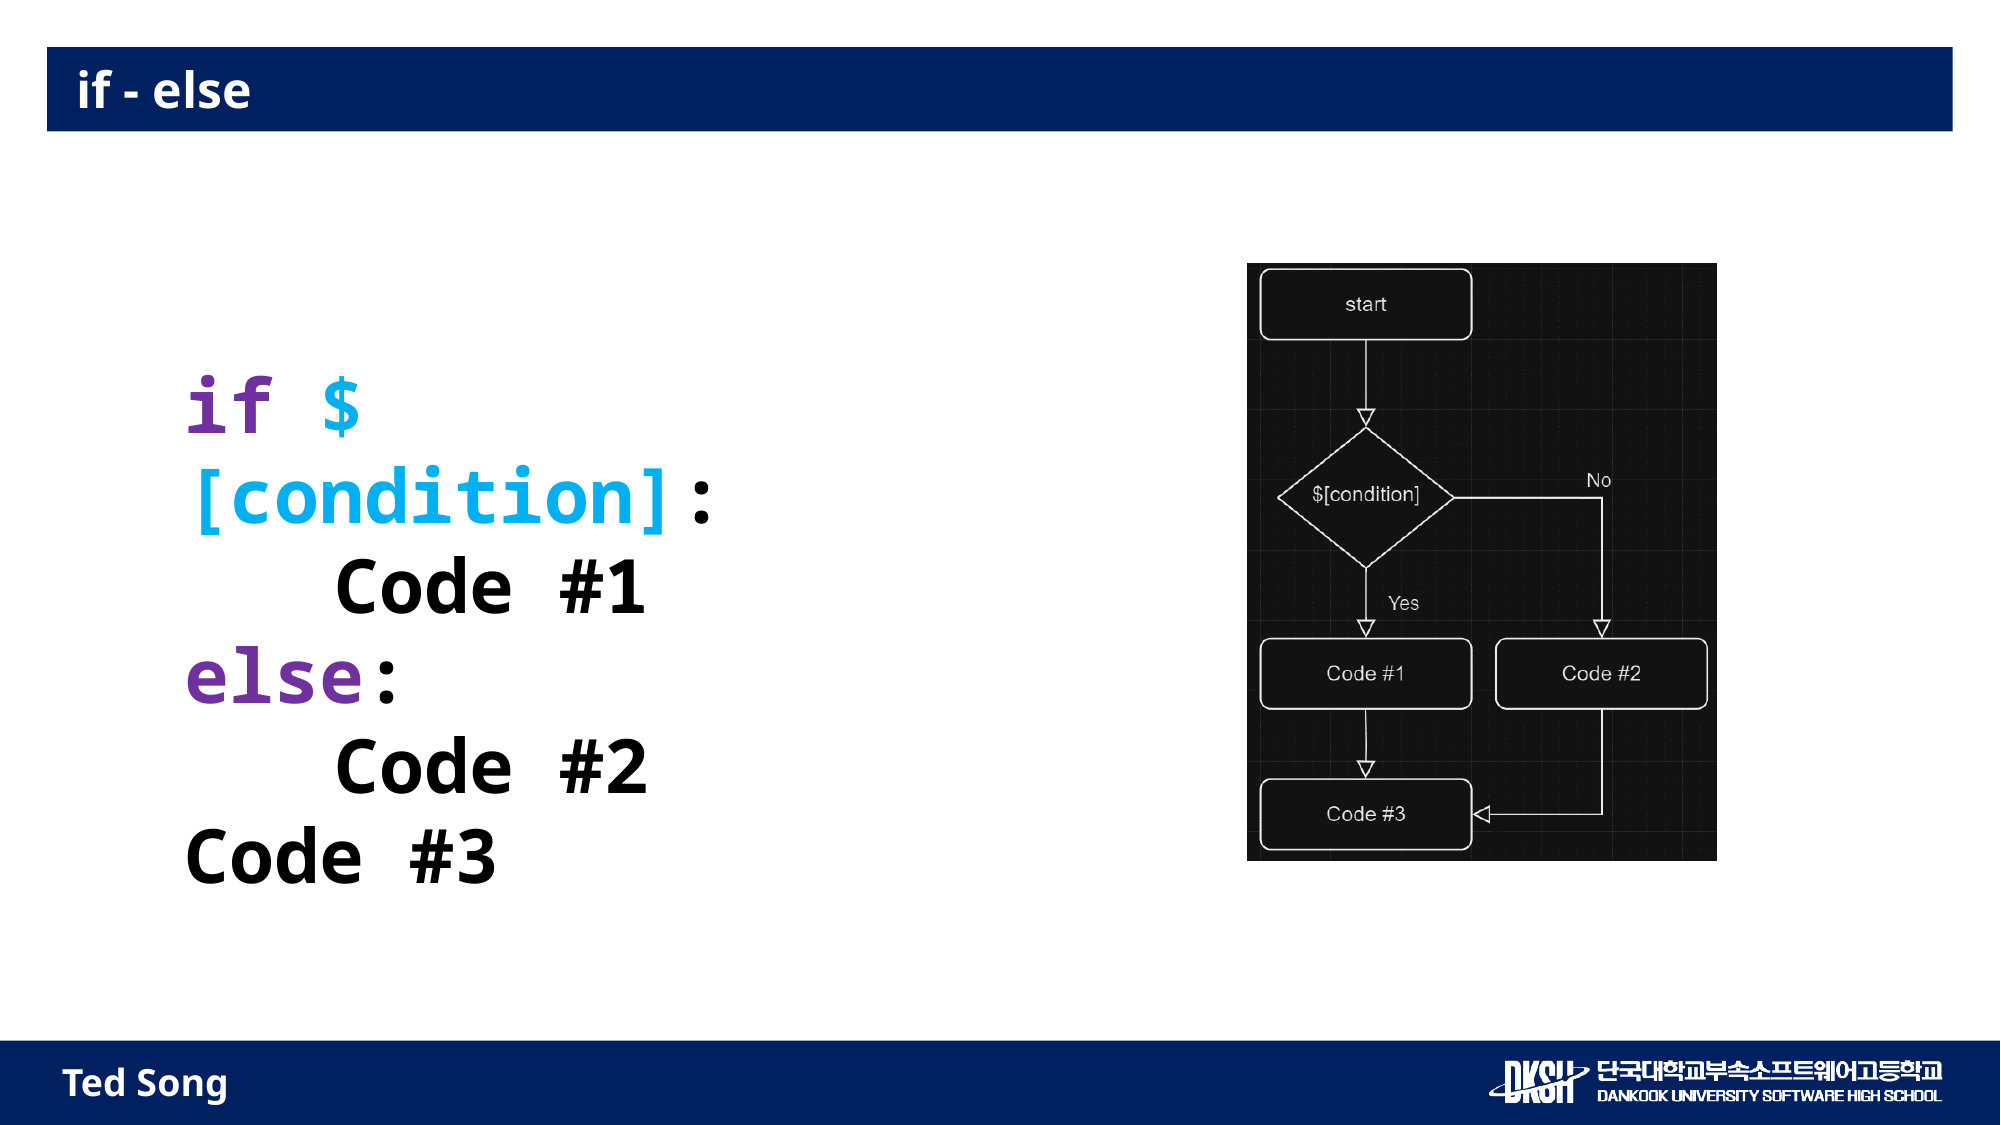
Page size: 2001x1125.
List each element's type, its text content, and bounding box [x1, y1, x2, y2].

text_box if $[condition]: Code #1 else: Code #2 Code #3 [169, 351, 868, 907]
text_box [0, 1040, 2000, 1125]
text_box [46, 46, 1954, 132]
text_box if - else [61, 51, 267, 127]
picture [1247, 263, 1717, 861]
